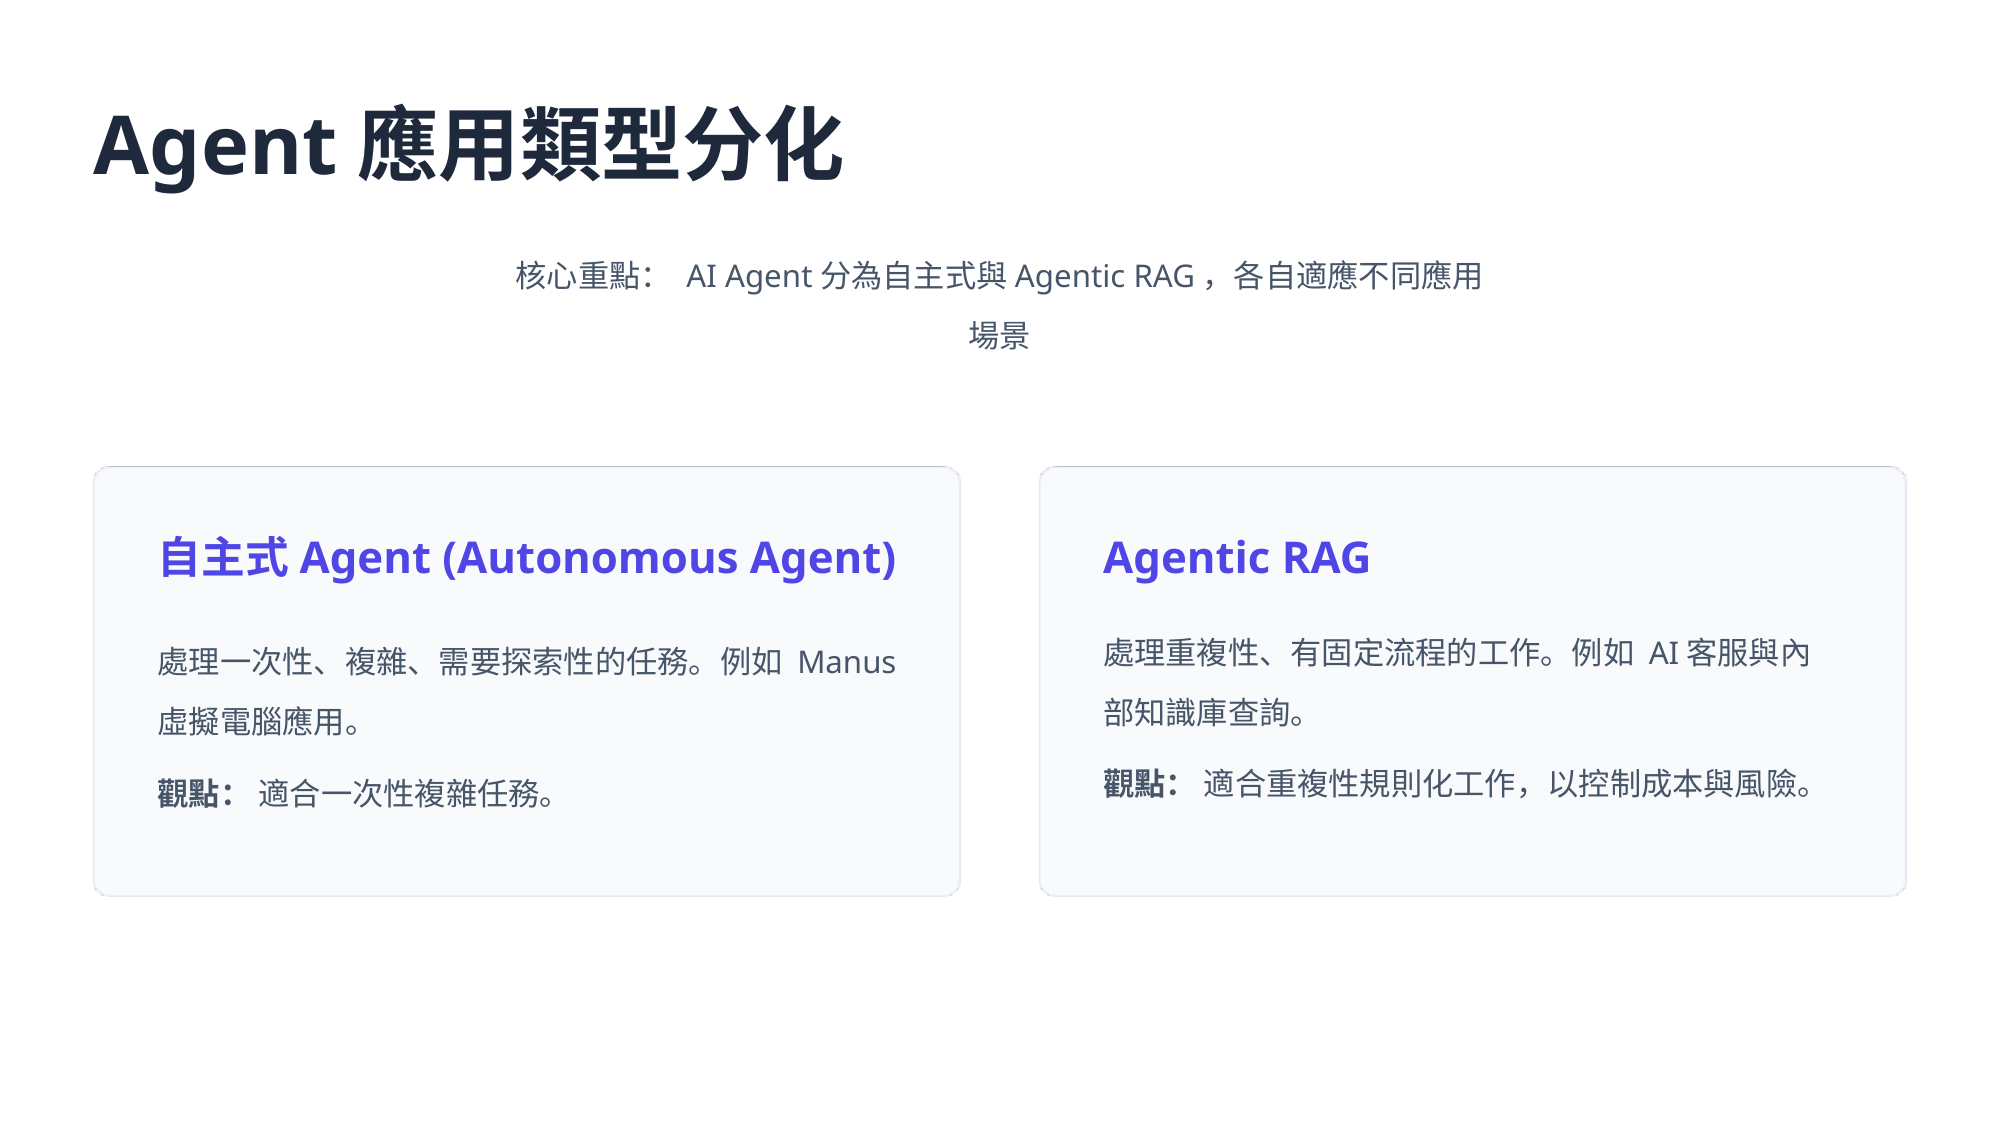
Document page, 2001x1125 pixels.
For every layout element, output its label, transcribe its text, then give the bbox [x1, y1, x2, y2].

text_box Agent應用類型分化 [93, 93, 1997, 192]
picture [93, 465, 962, 898]
text_box 核心重點： AI Agent分為自主式與Agentic RAG，各自適應不同應用場景 [502, 234, 1498, 355]
picture [1038, 465, 1907, 898]
